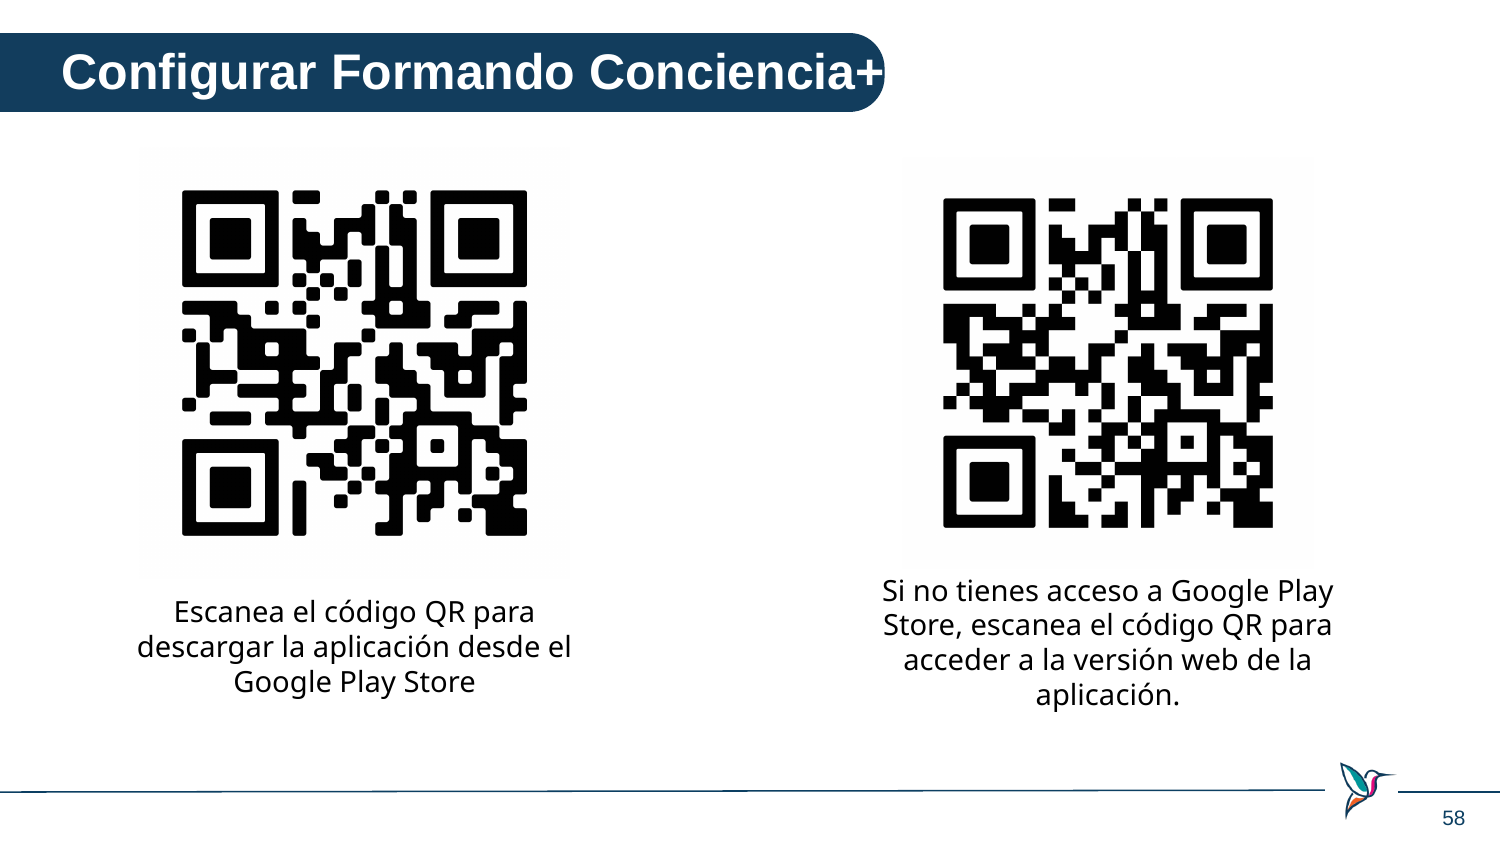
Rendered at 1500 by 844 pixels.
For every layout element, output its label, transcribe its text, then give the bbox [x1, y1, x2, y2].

text_box Escanea el código QR para descargar la aplicación desde el Google Play Store [111, 578, 598, 714]
picture [1338, 759, 1398, 823]
picture [139, 147, 571, 579]
text_box Configurar Formando Conciencia+ [46, 32, 1500, 108]
picture [902, 157, 1315, 570]
text_box Si no tienes acceso a Google Play Store, escanea el código QR para acceder a la versión web de la aplicación. [864, 556, 1352, 727]
text_box [0, 33, 866, 112]
